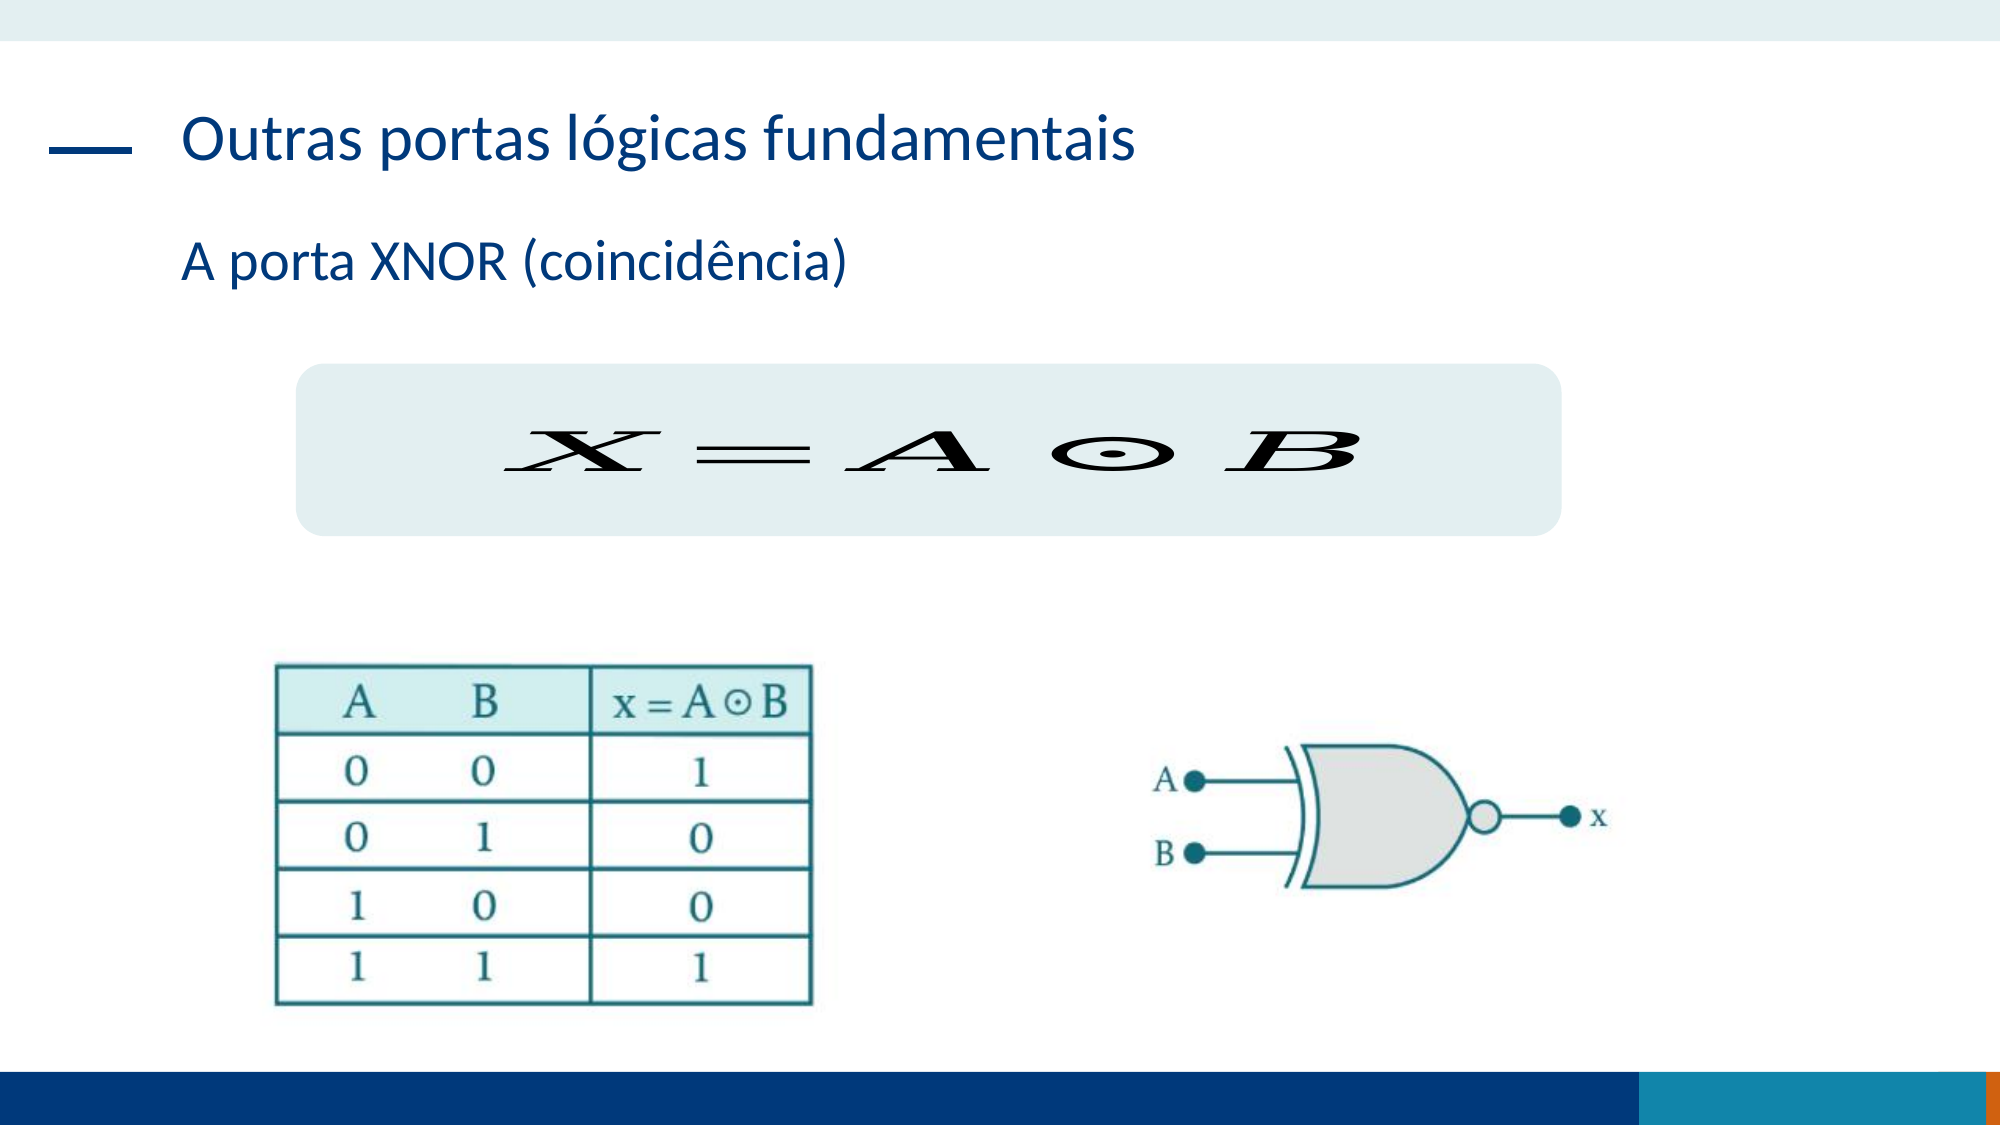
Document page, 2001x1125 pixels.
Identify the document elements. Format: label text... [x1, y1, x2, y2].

picture [236, 624, 846, 1045]
list A porta XNOR (coincidência) [167, 222, 1833, 364]
picture [951, 696, 1752, 936]
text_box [295, 363, 1562, 537]
list Outras portas lógicas fundamentais [167, 95, 1833, 222]
